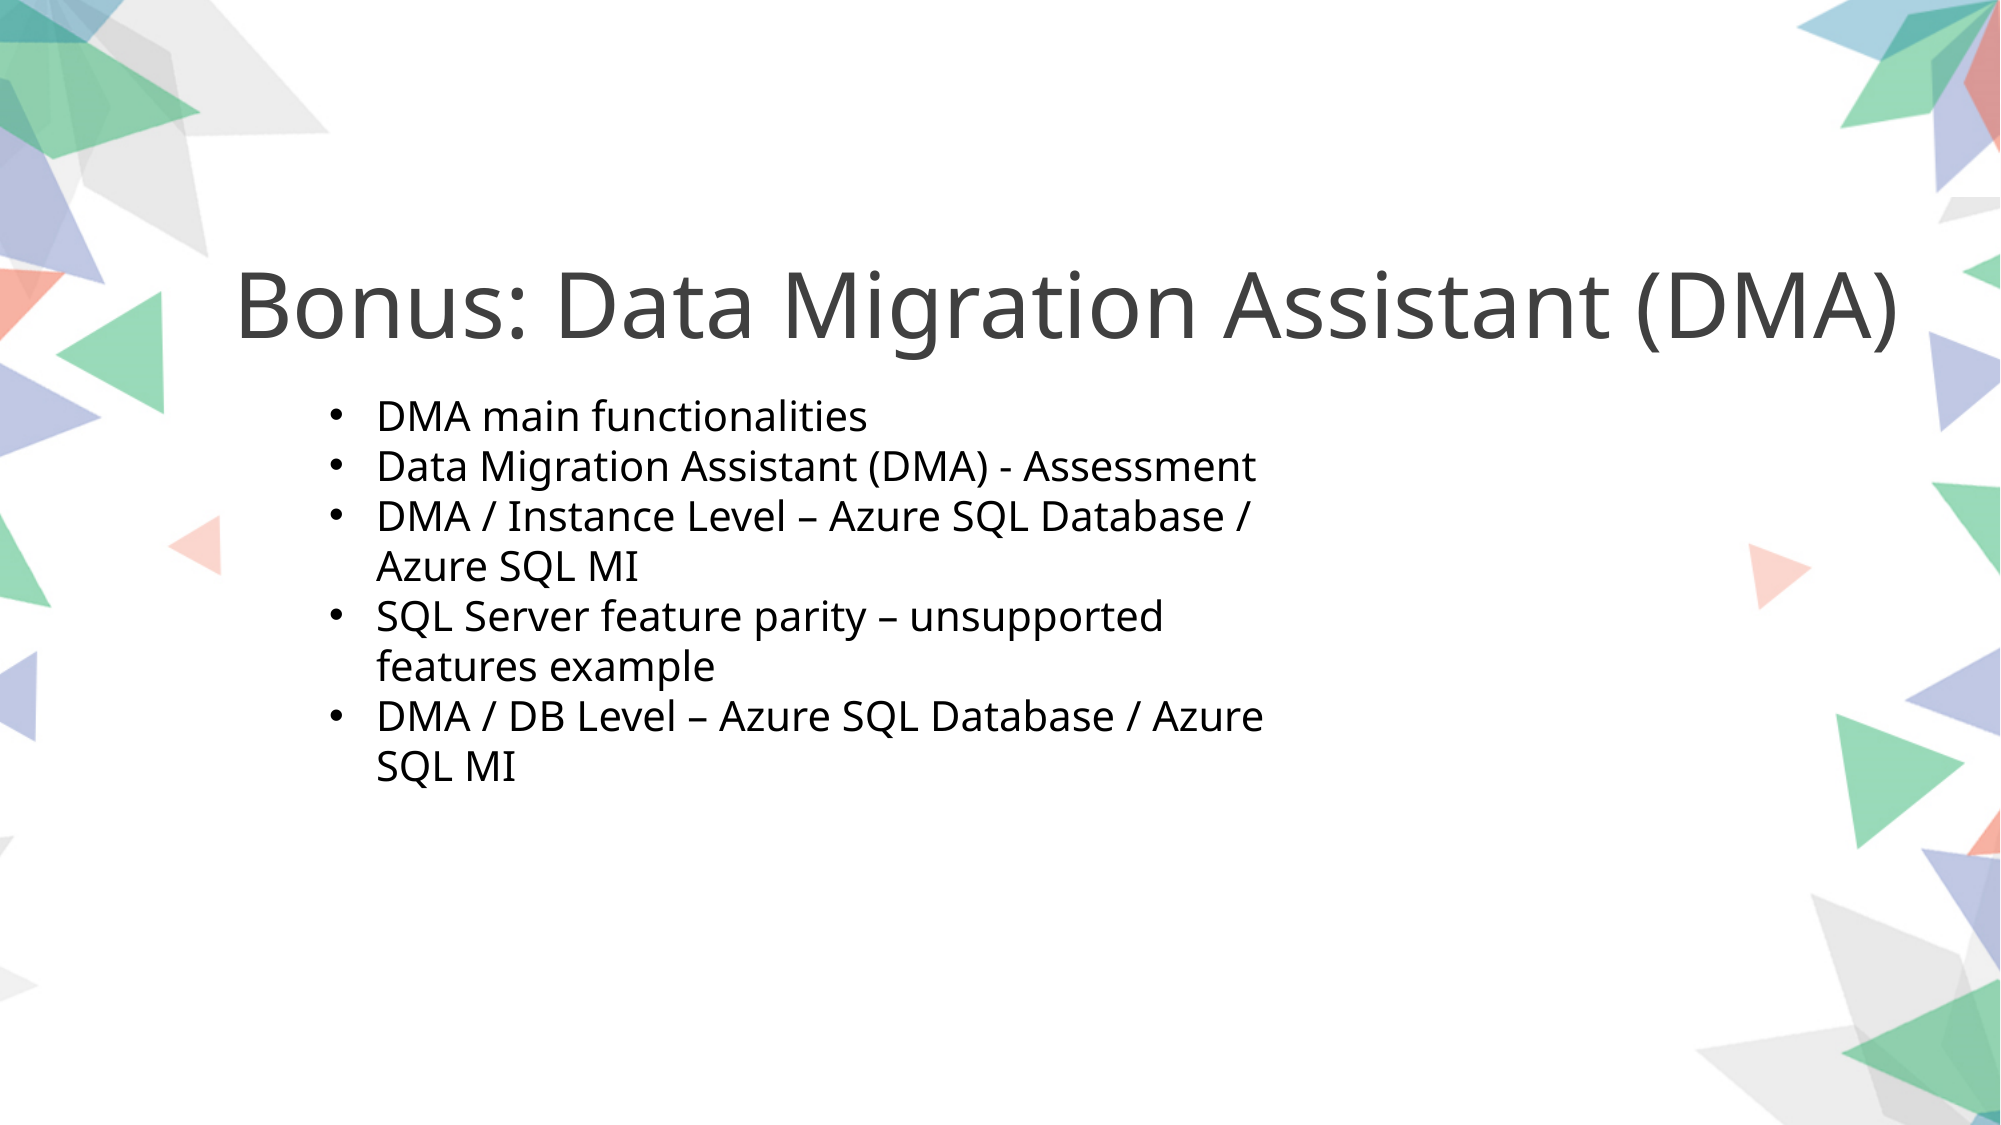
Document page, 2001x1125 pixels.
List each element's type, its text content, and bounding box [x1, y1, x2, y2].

text_box DMA main functionalities Data Migration Assistant (DMA) - Assessment DMA / Instance Level – Azure SQL Database / Azure SQL MI SQL Server feature parity – unsupported features example DMA / DB Level – Azure SQL Database / Azure SQL MI [314, 382, 1315, 798]
text_box Bonus: Data Migration Assistant (DMA) [218, 168, 1964, 530]
picture [0, 0, 2001, 1125]
